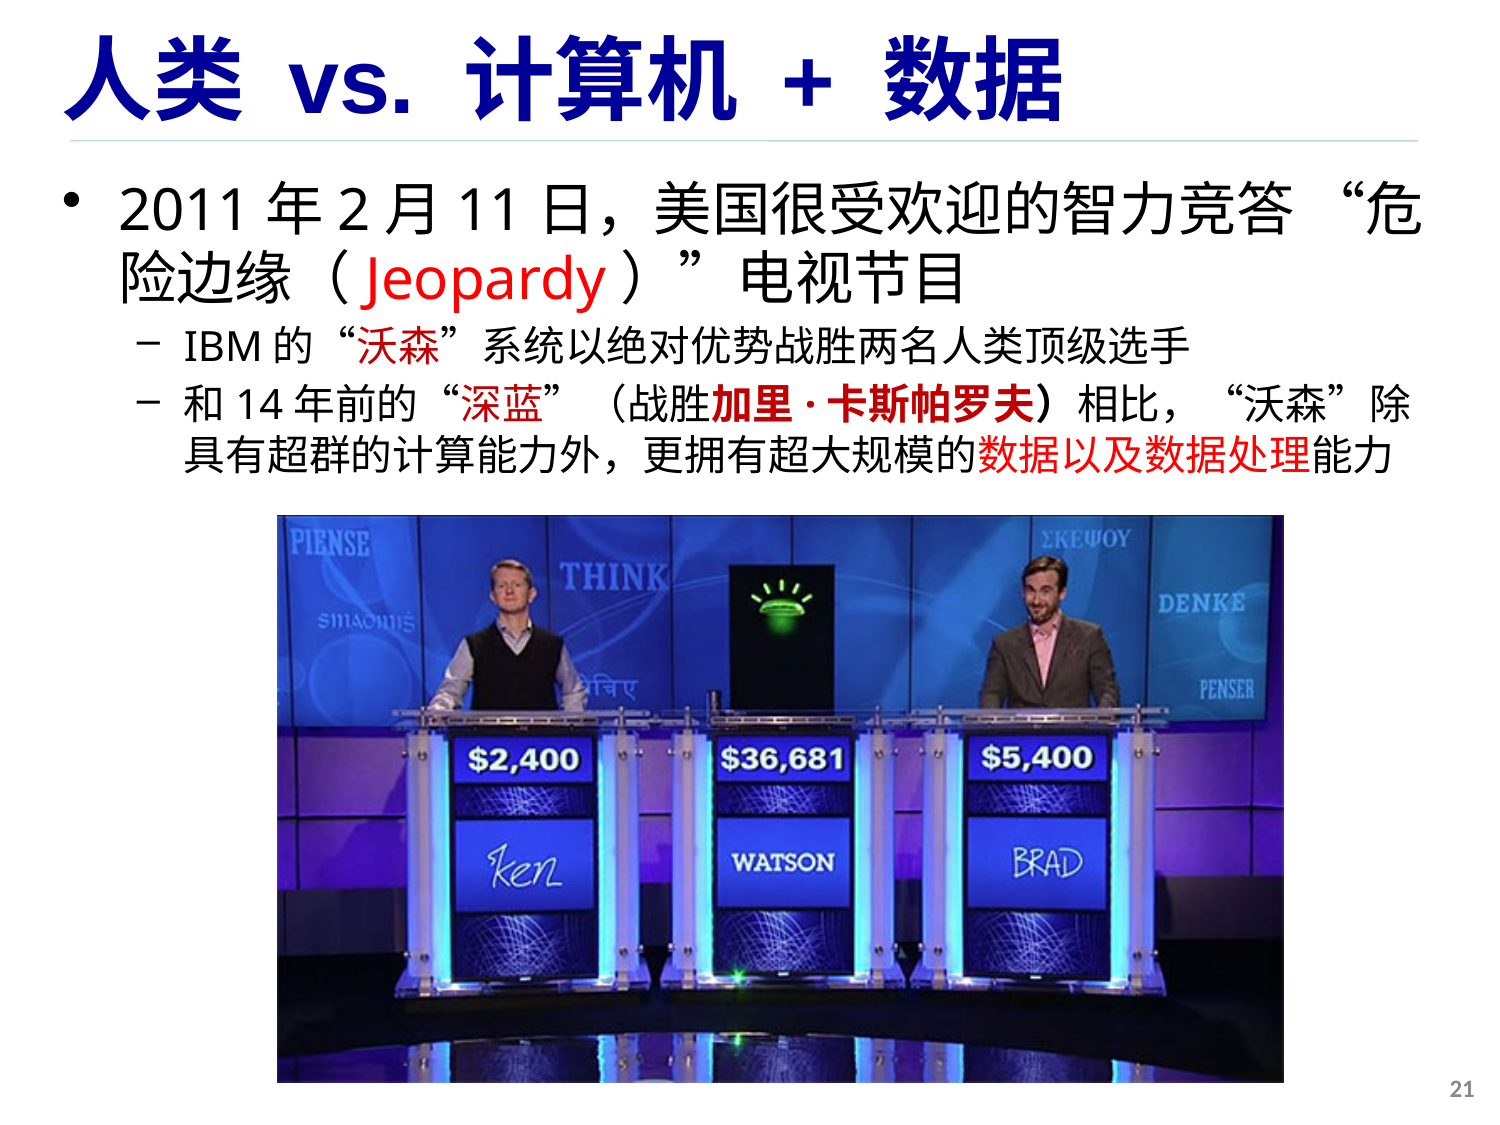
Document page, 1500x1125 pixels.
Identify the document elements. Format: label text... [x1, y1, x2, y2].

picture [277, 514, 1285, 1083]
text_box 21 [1139, 1057, 1490, 1118]
title 人类 vs. 计算机 + 数据 [46, 11, 1419, 143]
list 2011年2月11日，美国很受欢迎的智力竞答 “危险边缘（Jeopardy）”电视节目 IBM的“沃森”系统以绝对优势战胜两名人类顶级选手 和14年前的“深蓝”（战胜加里·卡斯帕罗夫）相比，“沃森”除具有超群的计算能力外，更拥有超大规模的数据以及数据处理能力 [46, 163, 1442, 1055]
